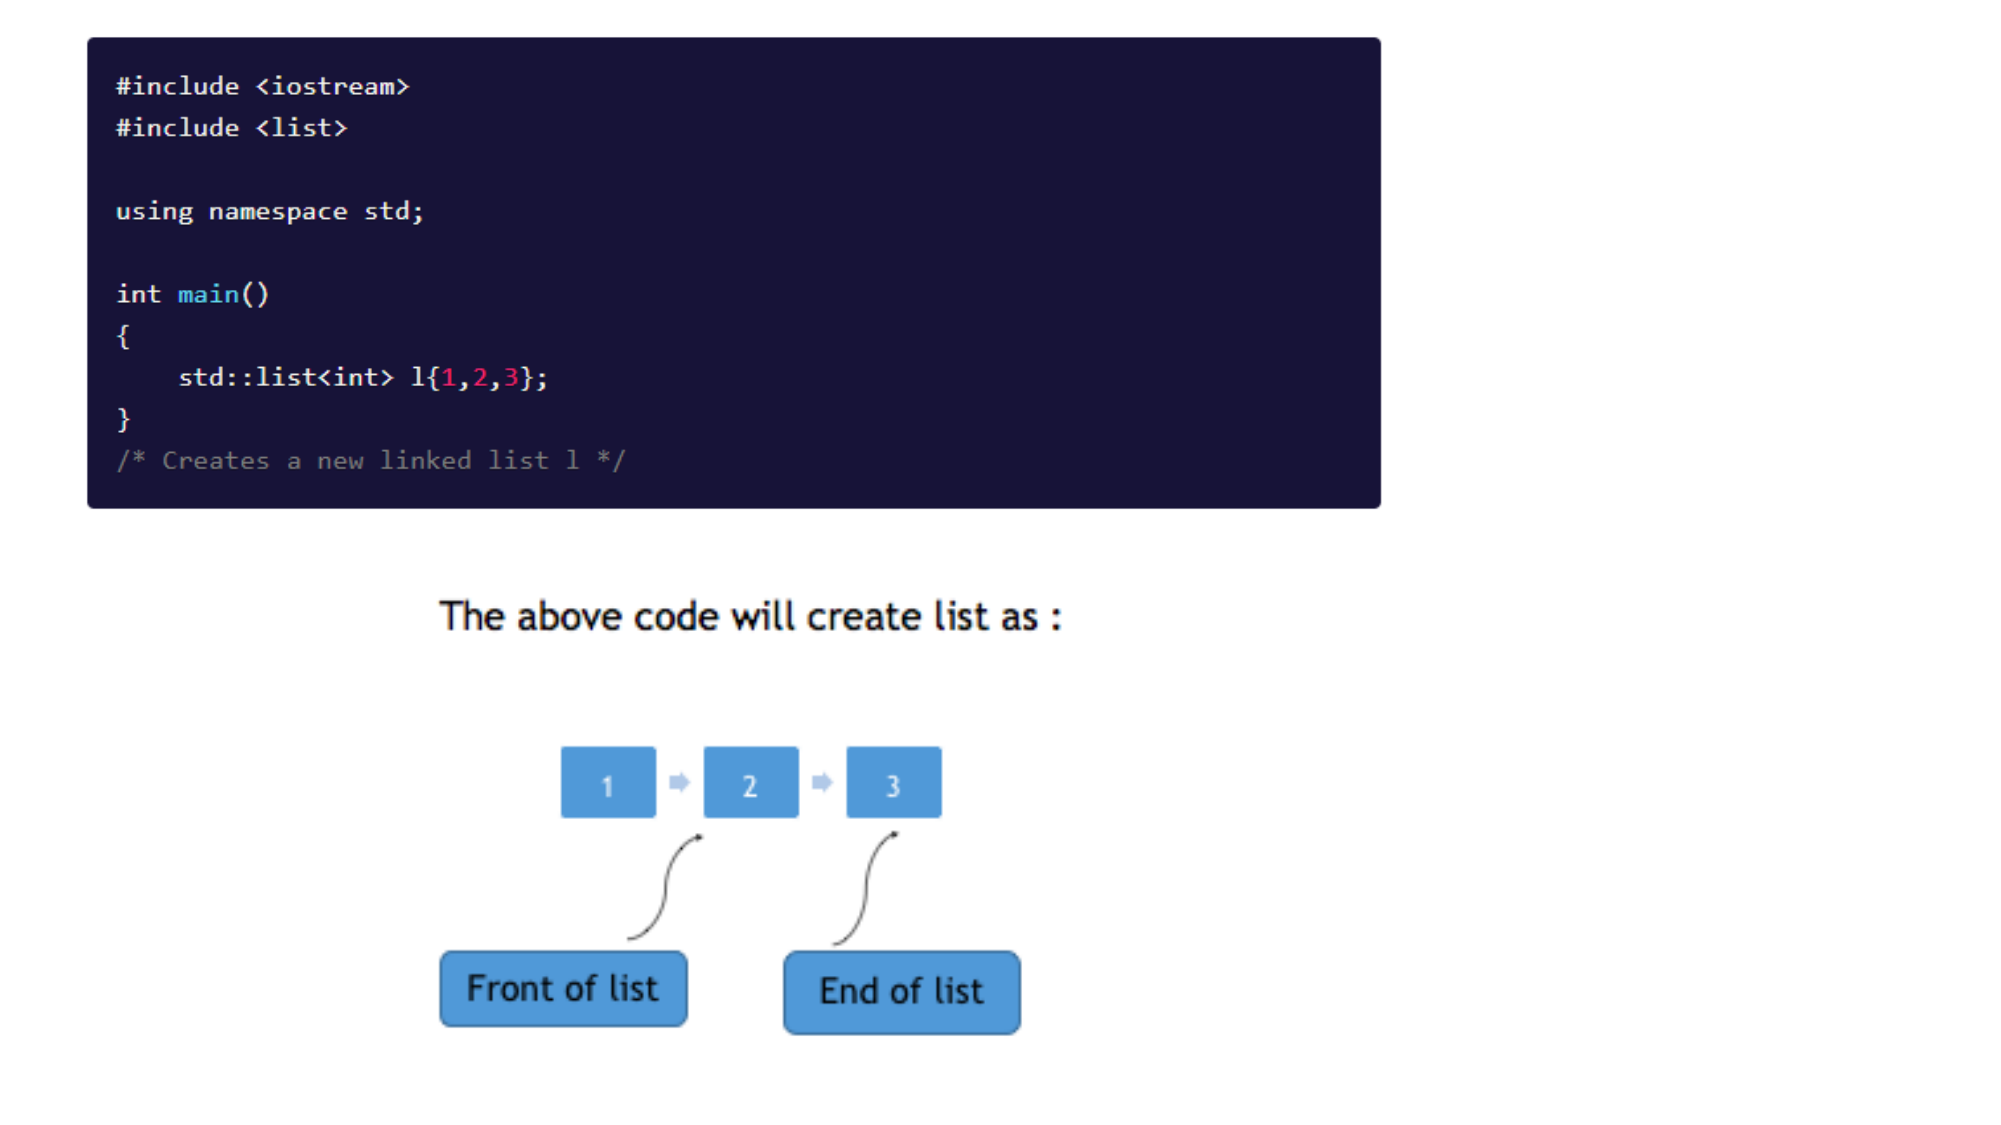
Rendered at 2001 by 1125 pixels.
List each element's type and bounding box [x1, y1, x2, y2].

picture [324, 562, 1178, 1089]
picture [65, 21, 1389, 521]
